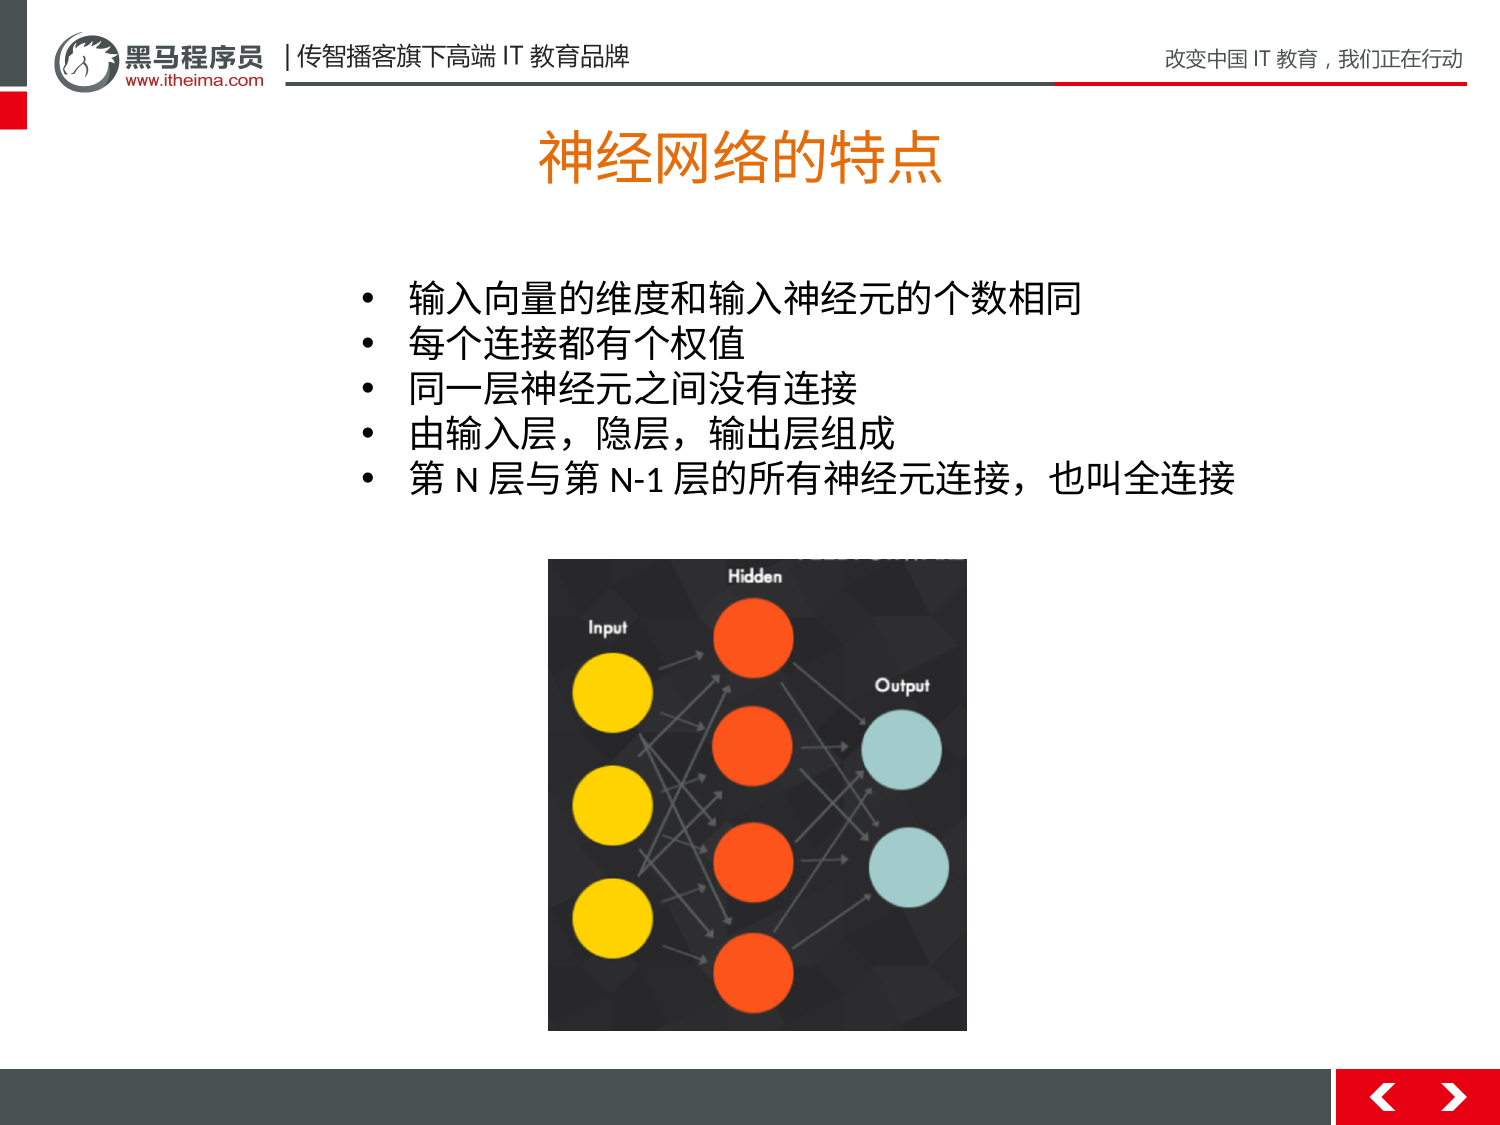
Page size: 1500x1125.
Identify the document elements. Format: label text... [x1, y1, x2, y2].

text_box 输入向量的维度和输入神经元的个数相同 每个连接都有个权值 同一层神经元之间没有连接 由输入层，隐层，输出层组成 第N层与第N-1层的所有神经元连接，也叫全连接 [346, 267, 1251, 553]
text_box 神经网络的特点 [522, 113, 961, 199]
picture [0, 0, 1500, 1125]
